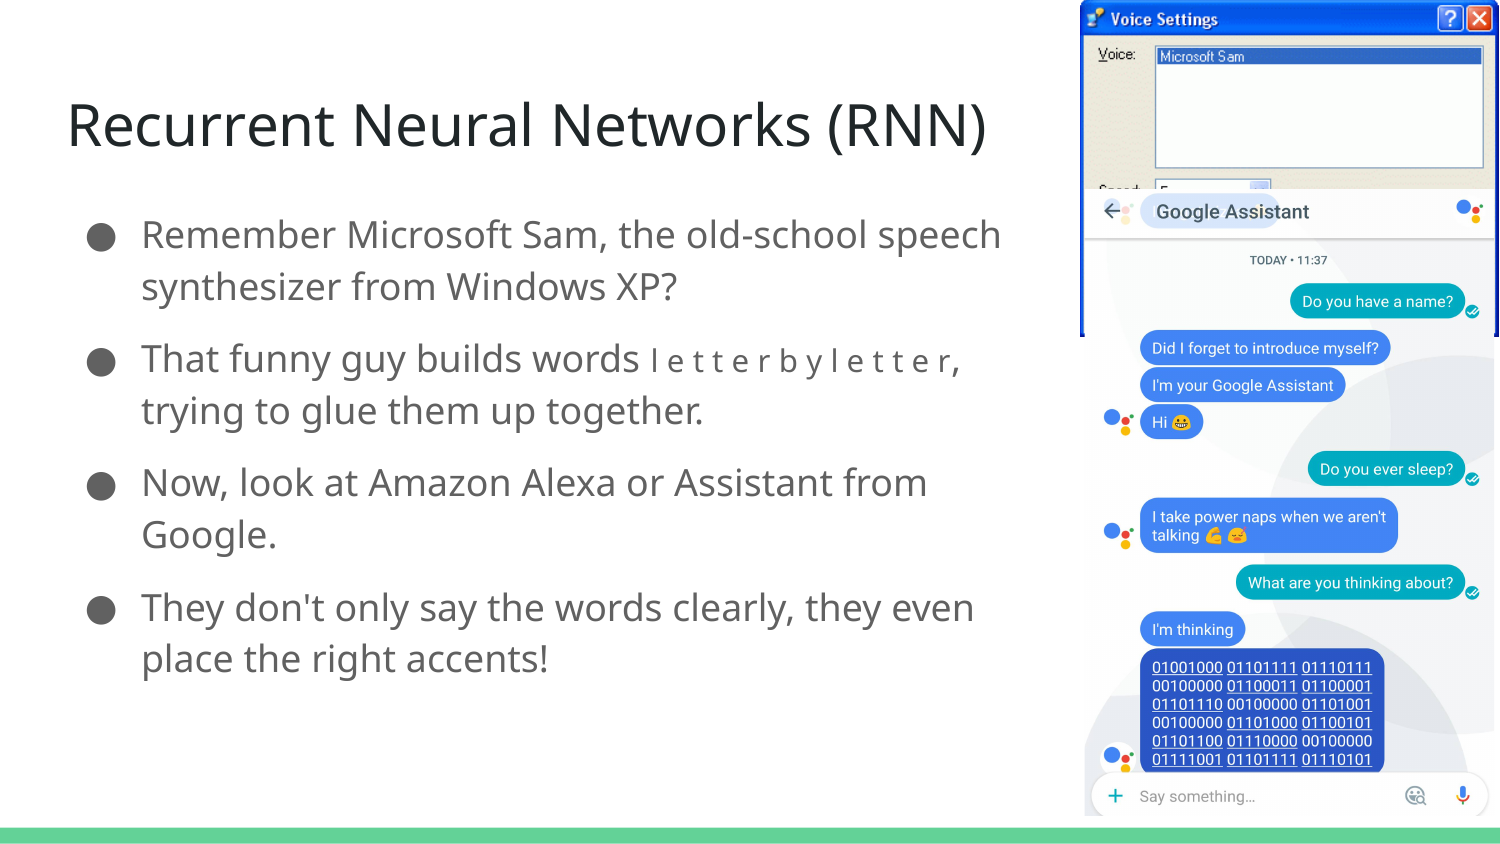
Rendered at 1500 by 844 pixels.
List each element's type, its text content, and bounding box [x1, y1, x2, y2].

title Recurrent Neural Networks (RNN) [51, 72, 1074, 167]
picture [1079, 0, 1499, 816]
list Remember Microsoft Sam, the old-school speech synthesizer from Windows XP? That funny guy builds words l e t t e r b y l e t t e r, trying to glue them up together. Now, look at Amazon Alexa or Assistant from Google. They don't only say the words clearly, they even place the right accents! [51, 189, 1079, 750]
